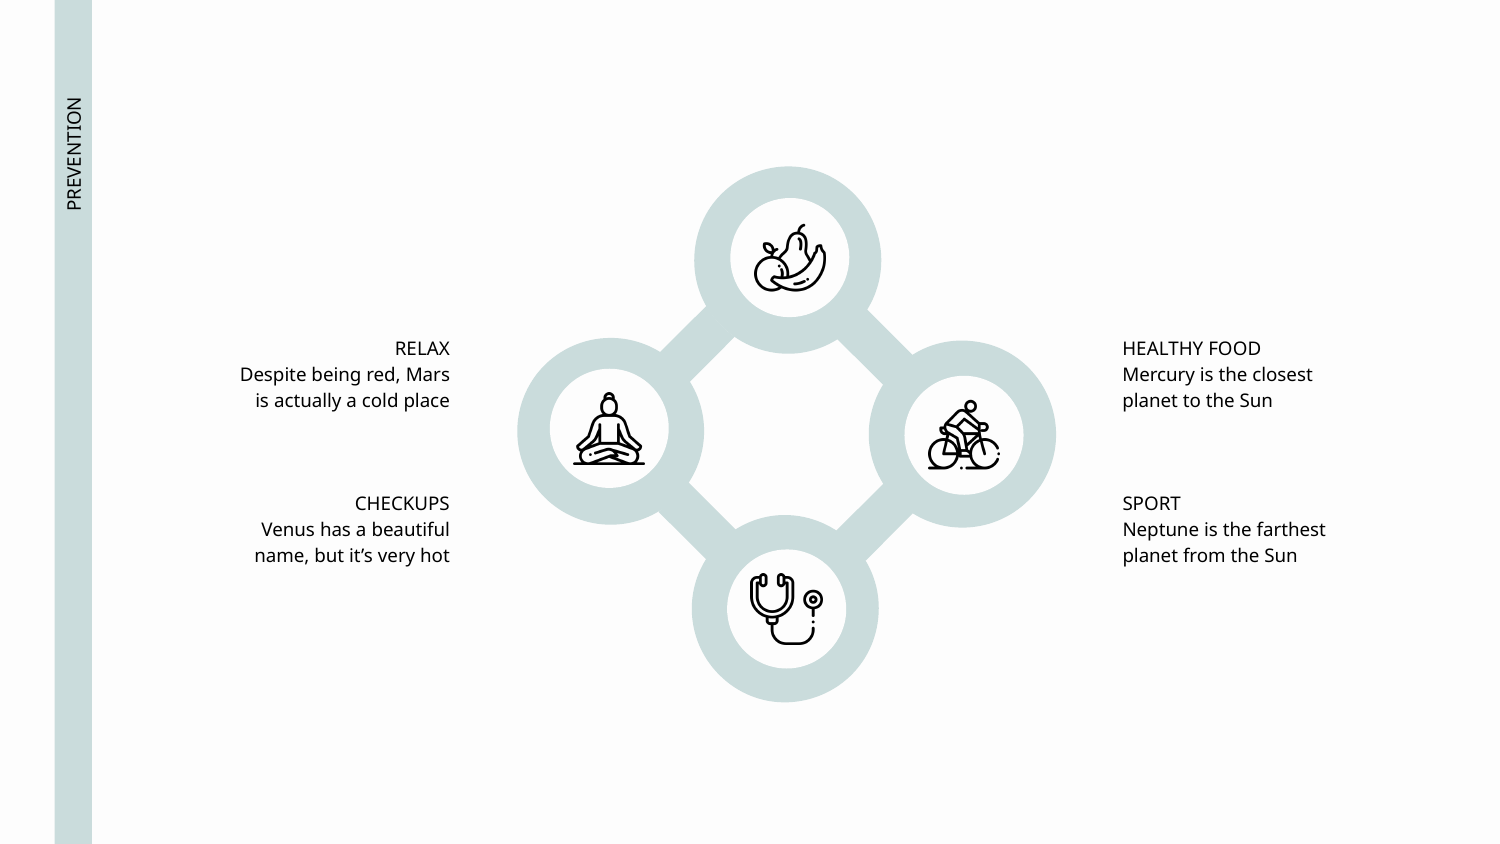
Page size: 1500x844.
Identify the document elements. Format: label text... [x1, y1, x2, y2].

subtitle CHECKUPS Venus has a beautiful name, but it’s very hot [216, 473, 465, 551]
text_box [507, 166, 1085, 703]
title PREVENTION [56, 81, 91, 788]
subtitle RELAX Despite being red, Mars is actually a cold place [216, 318, 465, 407]
subtitle HEALTHY FOOD Mercury is the closest planet to the Sun [1107, 318, 1357, 407]
subtitle SPORT Neptune is the farthest planet from the Sun [1107, 473, 1357, 561]
